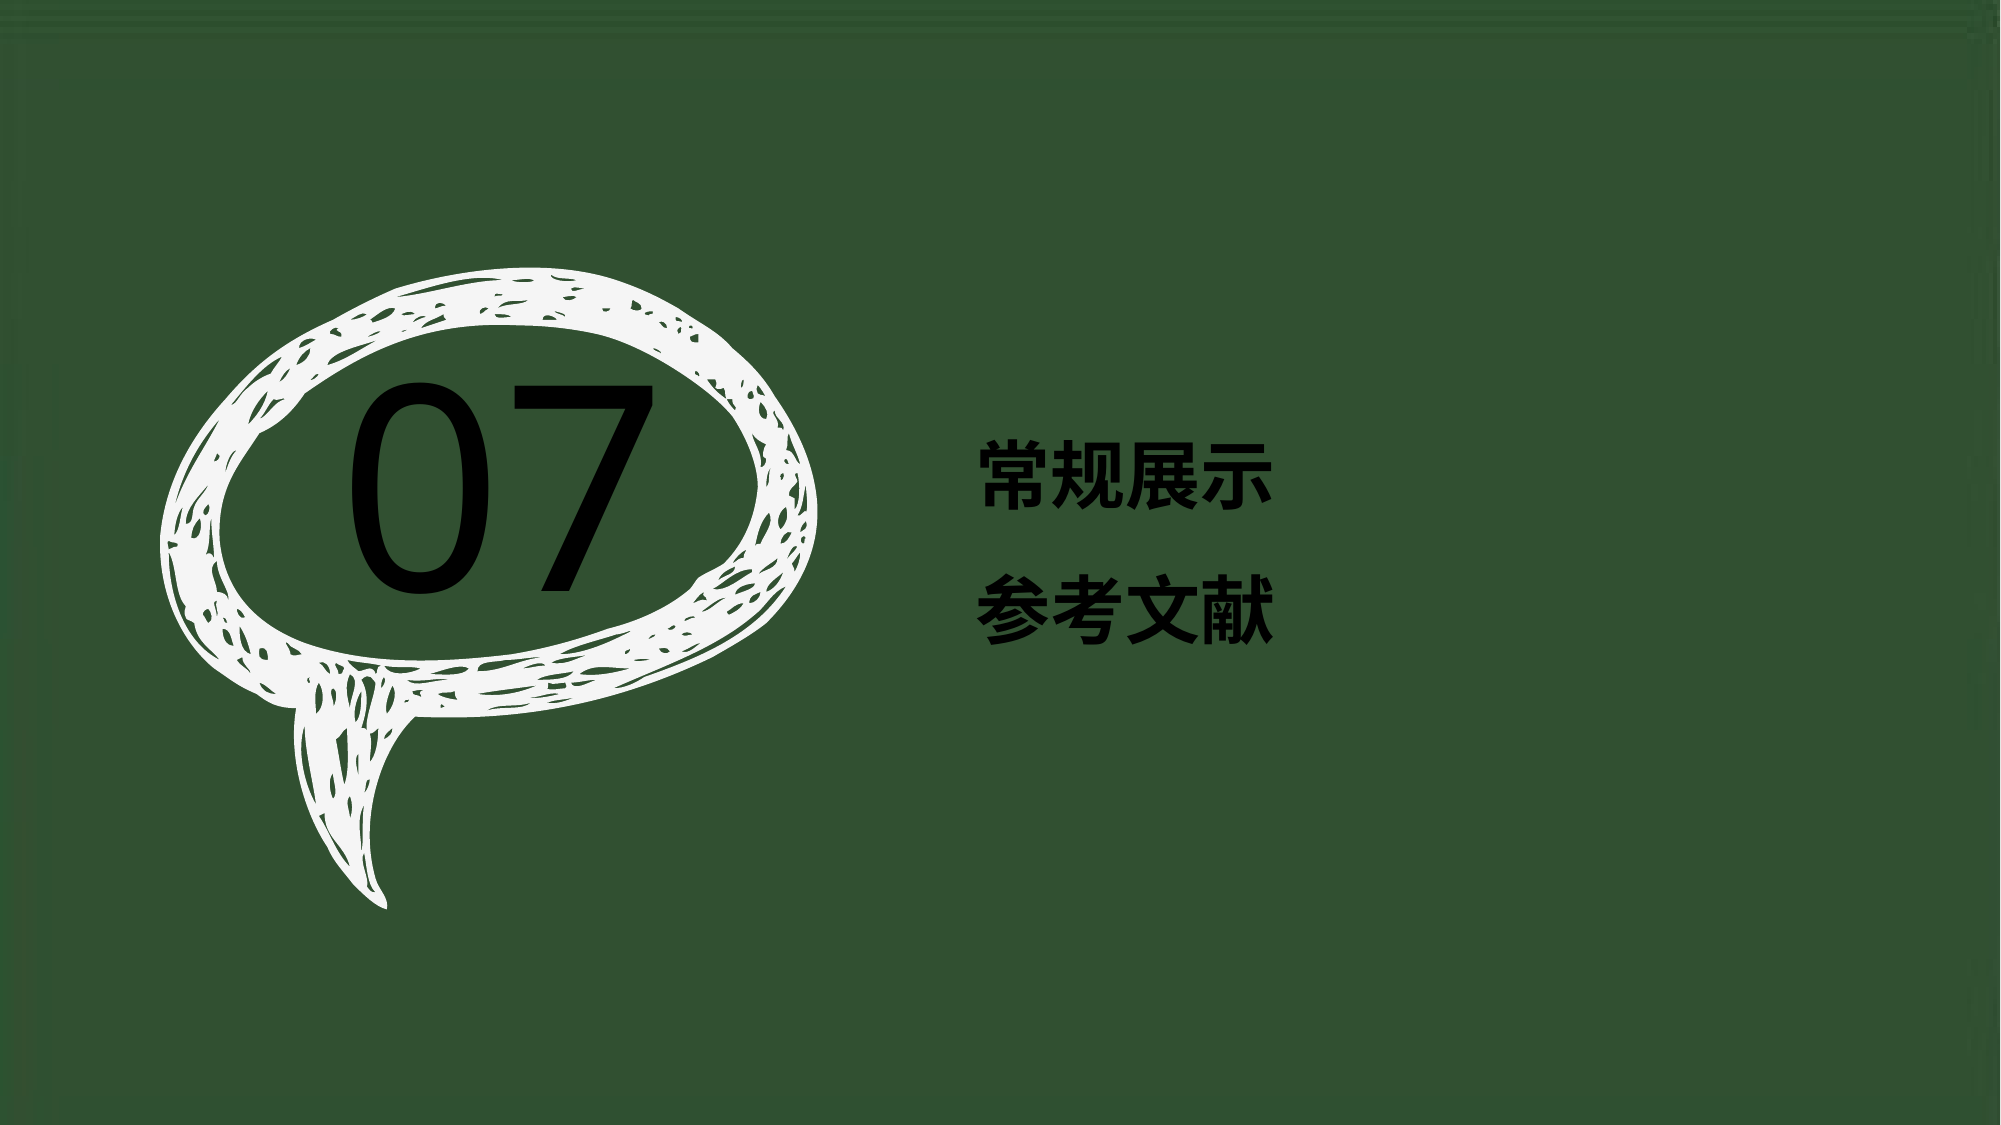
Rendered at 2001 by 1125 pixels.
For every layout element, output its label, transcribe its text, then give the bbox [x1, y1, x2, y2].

text_box 常规展示 参考文献 [960, 376, 1897, 661]
picture [0, 0, 2001, 1125]
list 07 [323, 335, 690, 643]
